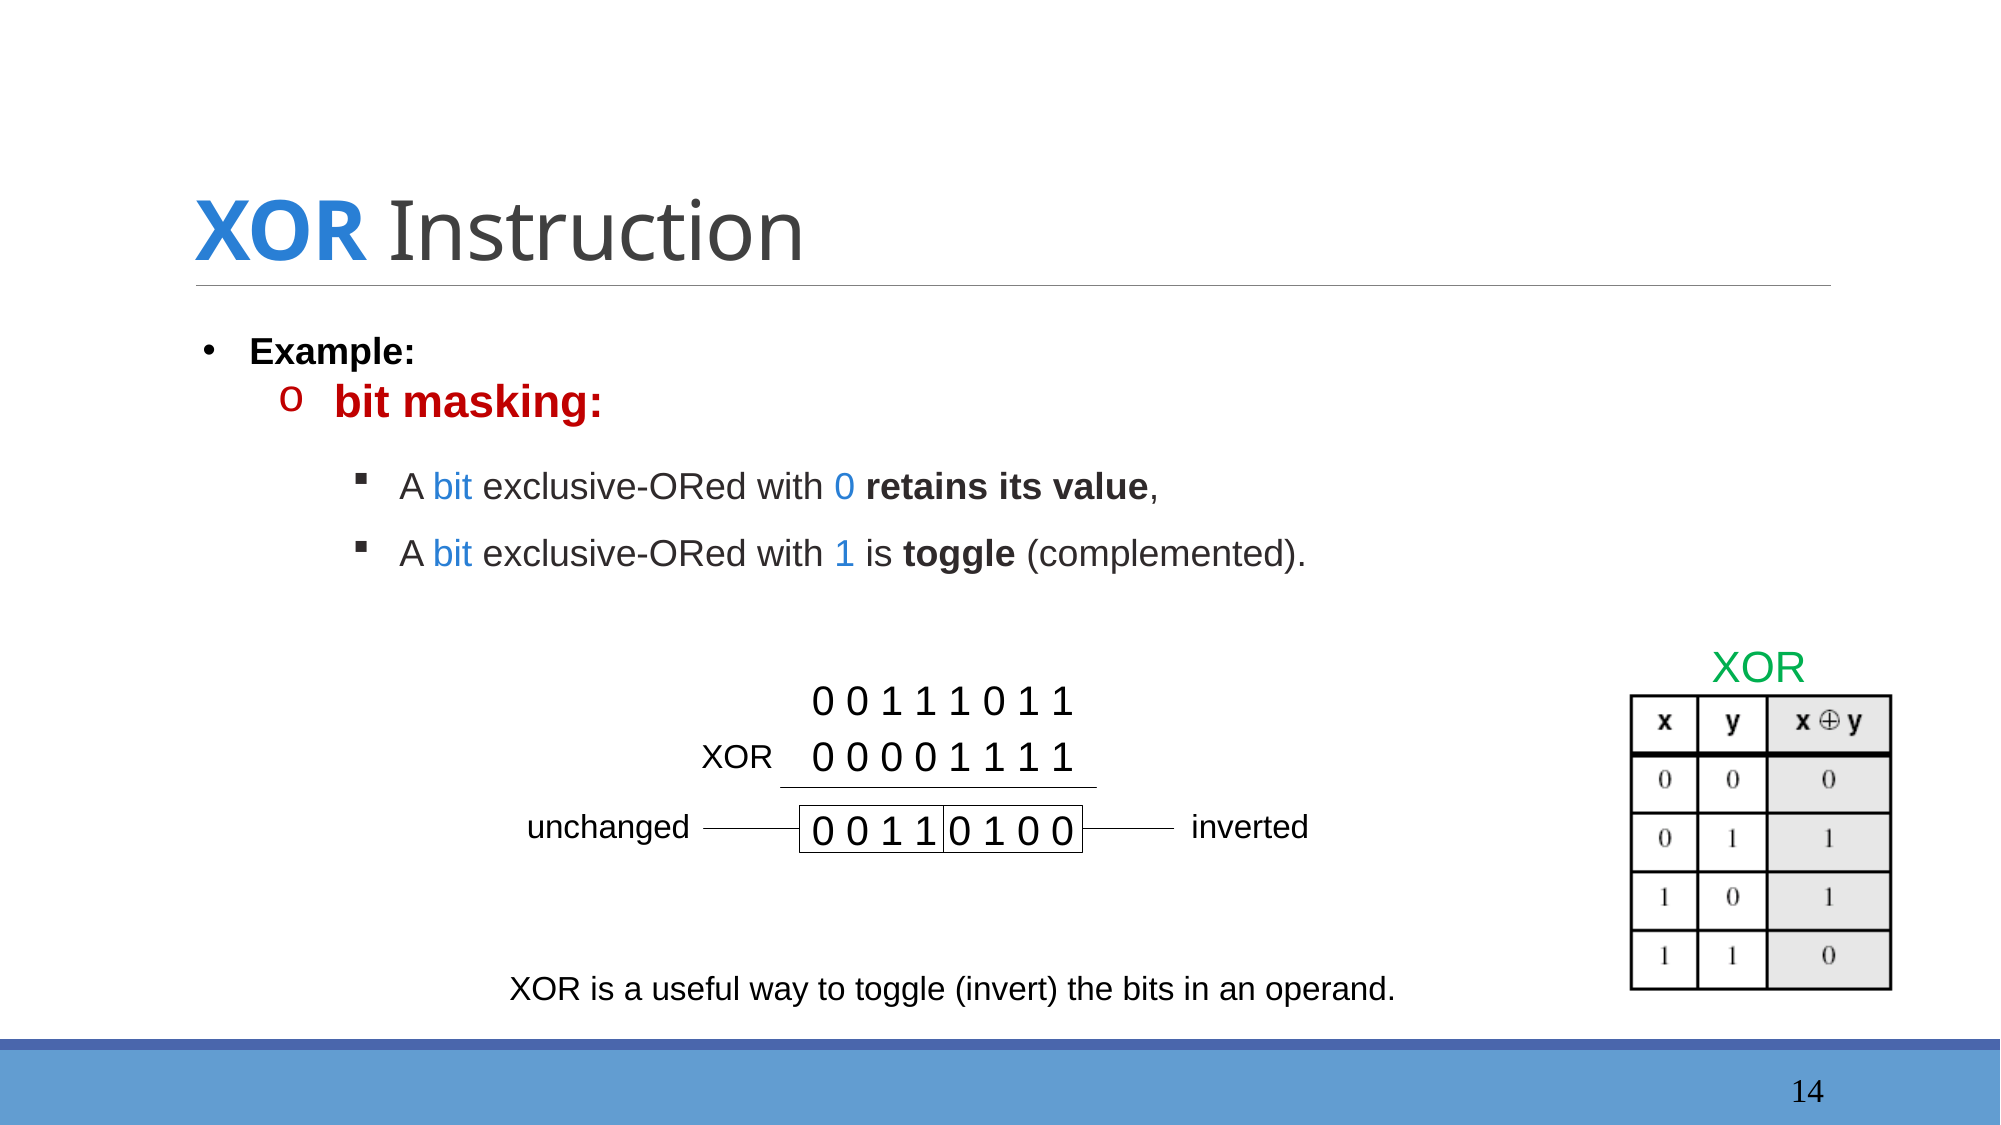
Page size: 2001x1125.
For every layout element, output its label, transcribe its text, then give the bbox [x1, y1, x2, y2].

text_box XOR is a useful way to toggle (invert) the bits in an operand. [494, 946, 1436, 1027]
slide_number 15 [1624, 1059, 1840, 1120]
title XOR Instruction [180, 47, 1830, 285]
text_box Example: bit masking: A bit exclusive-ORed with 0 retains its value, A bit exclusive-ORed with 1 is toggle (complemented). [187, 319, 1842, 582]
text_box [494, 648, 1352, 888]
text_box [1627, 615, 1895, 994]
